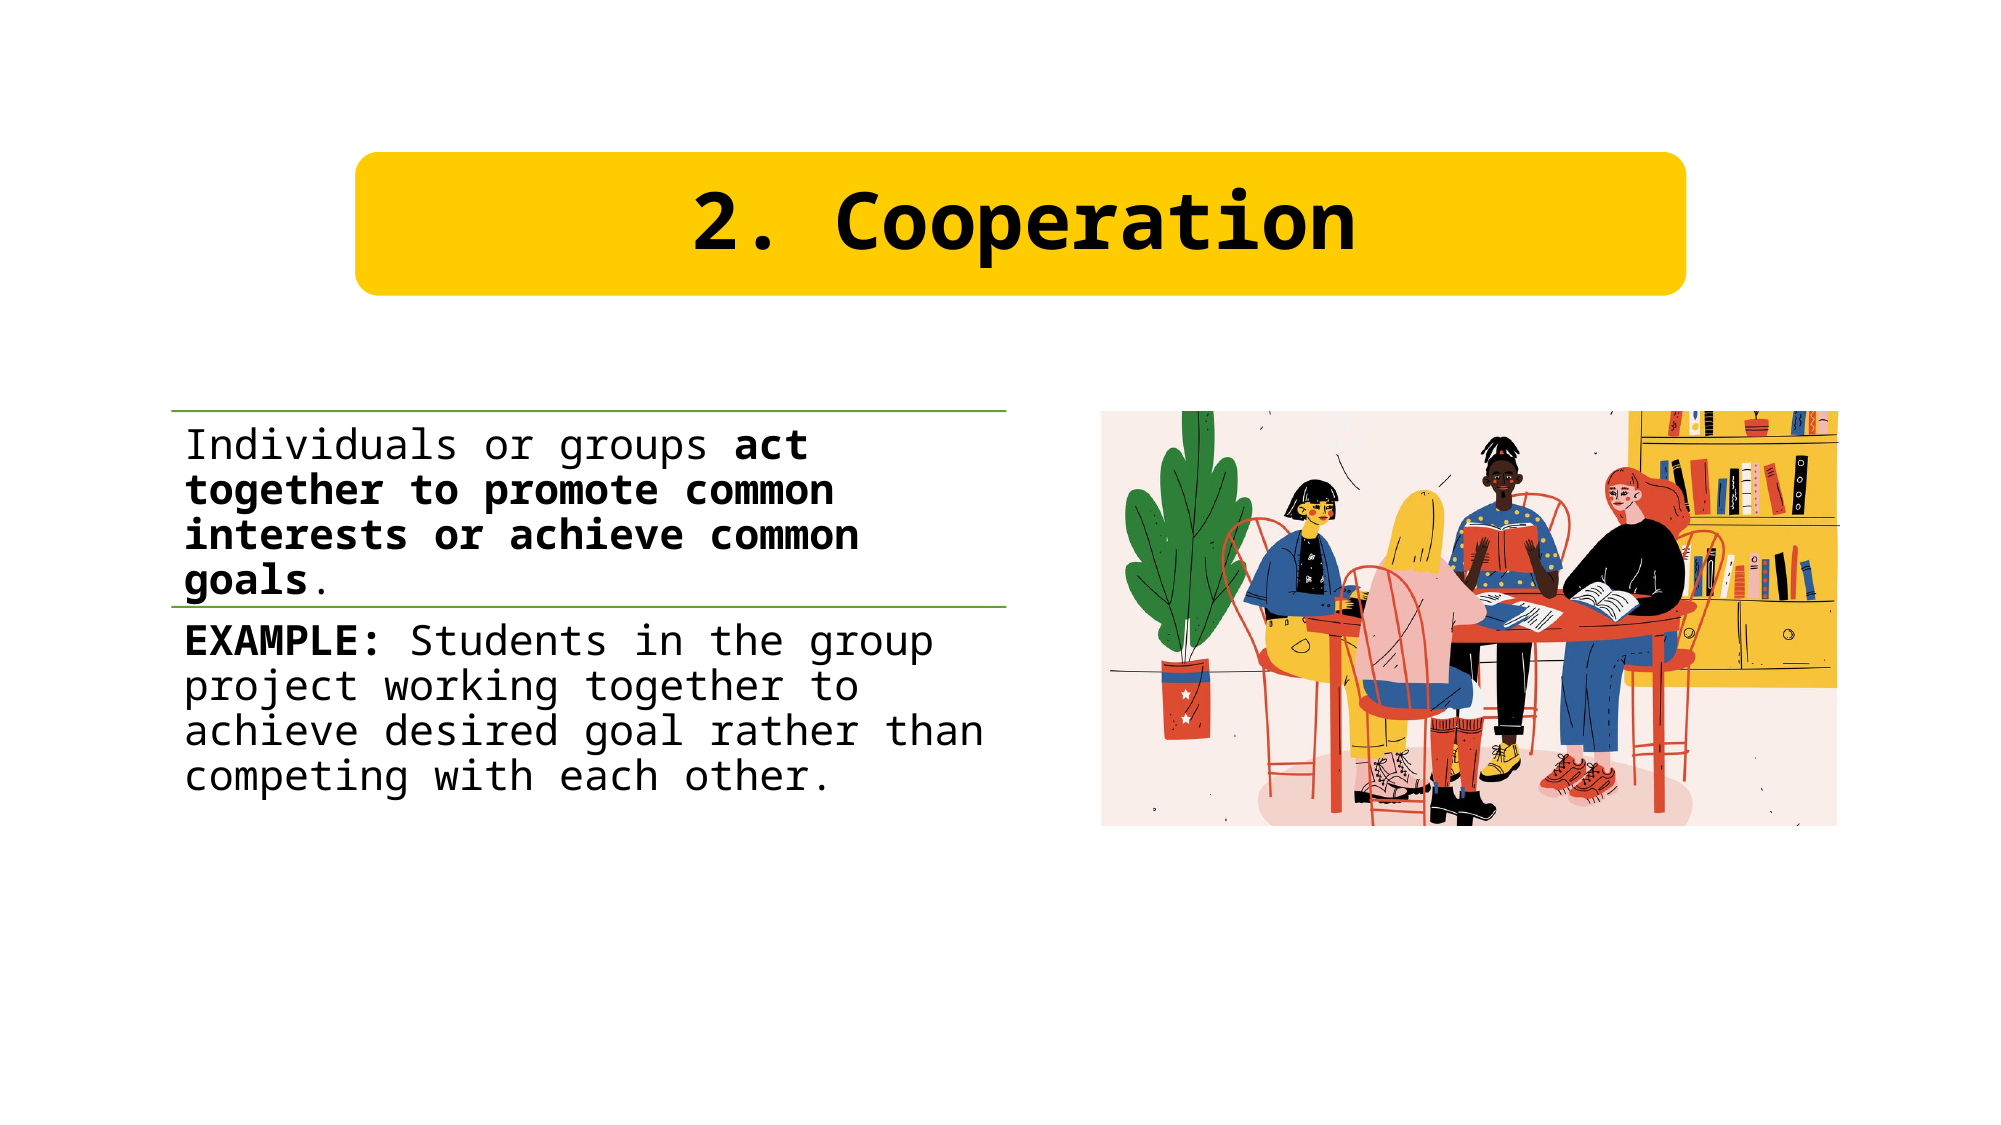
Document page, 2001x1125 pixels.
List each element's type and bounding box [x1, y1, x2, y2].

text_box [354, 149, 1688, 298]
picture [1101, 410, 1840, 826]
text_box [171, 606, 1007, 953]
list [171, 411, 1007, 606]
